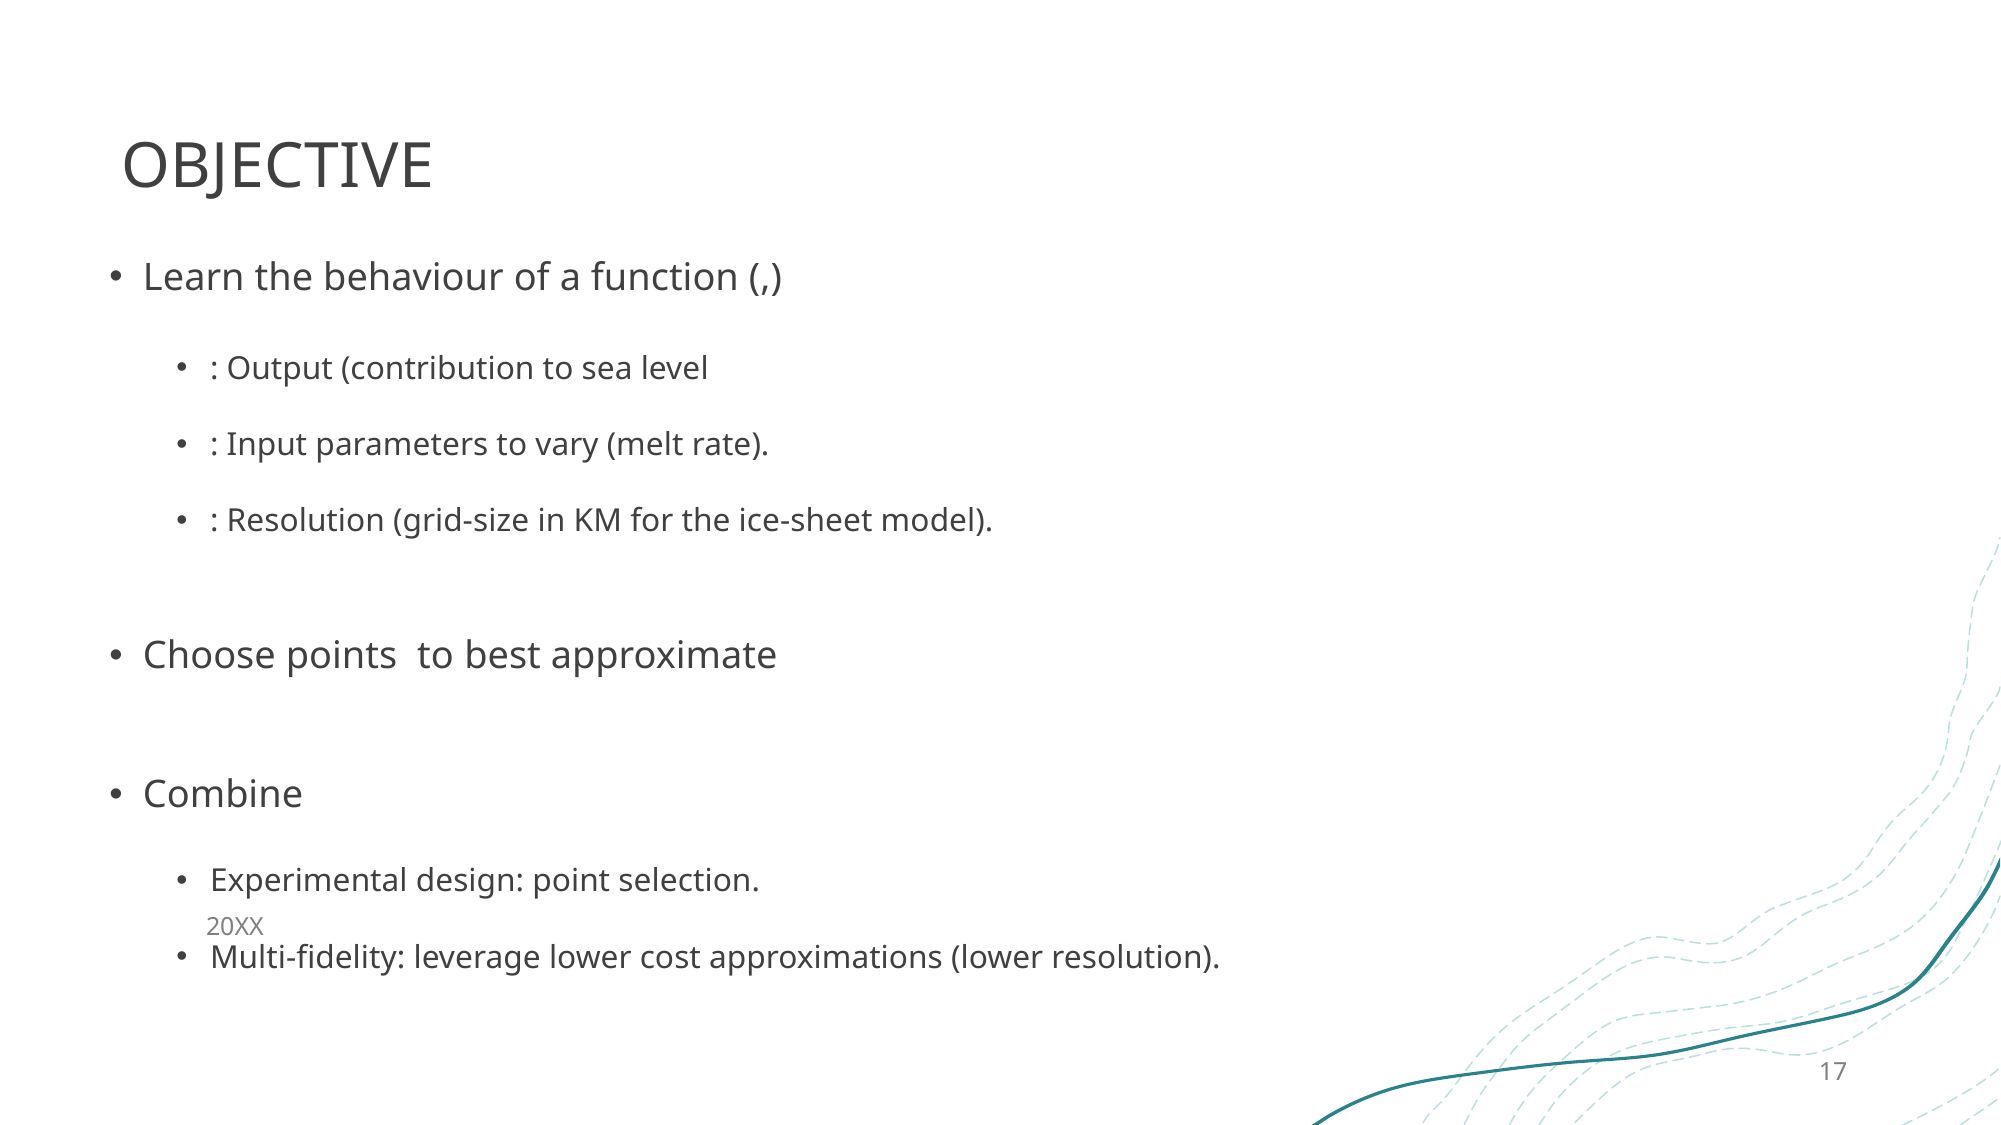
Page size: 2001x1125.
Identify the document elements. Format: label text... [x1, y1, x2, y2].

title Objective [106, 58, 1477, 276]
slide_number 20XX [190, 895, 641, 955]
slide_number 17 [1412, 1042, 1863, 1103]
